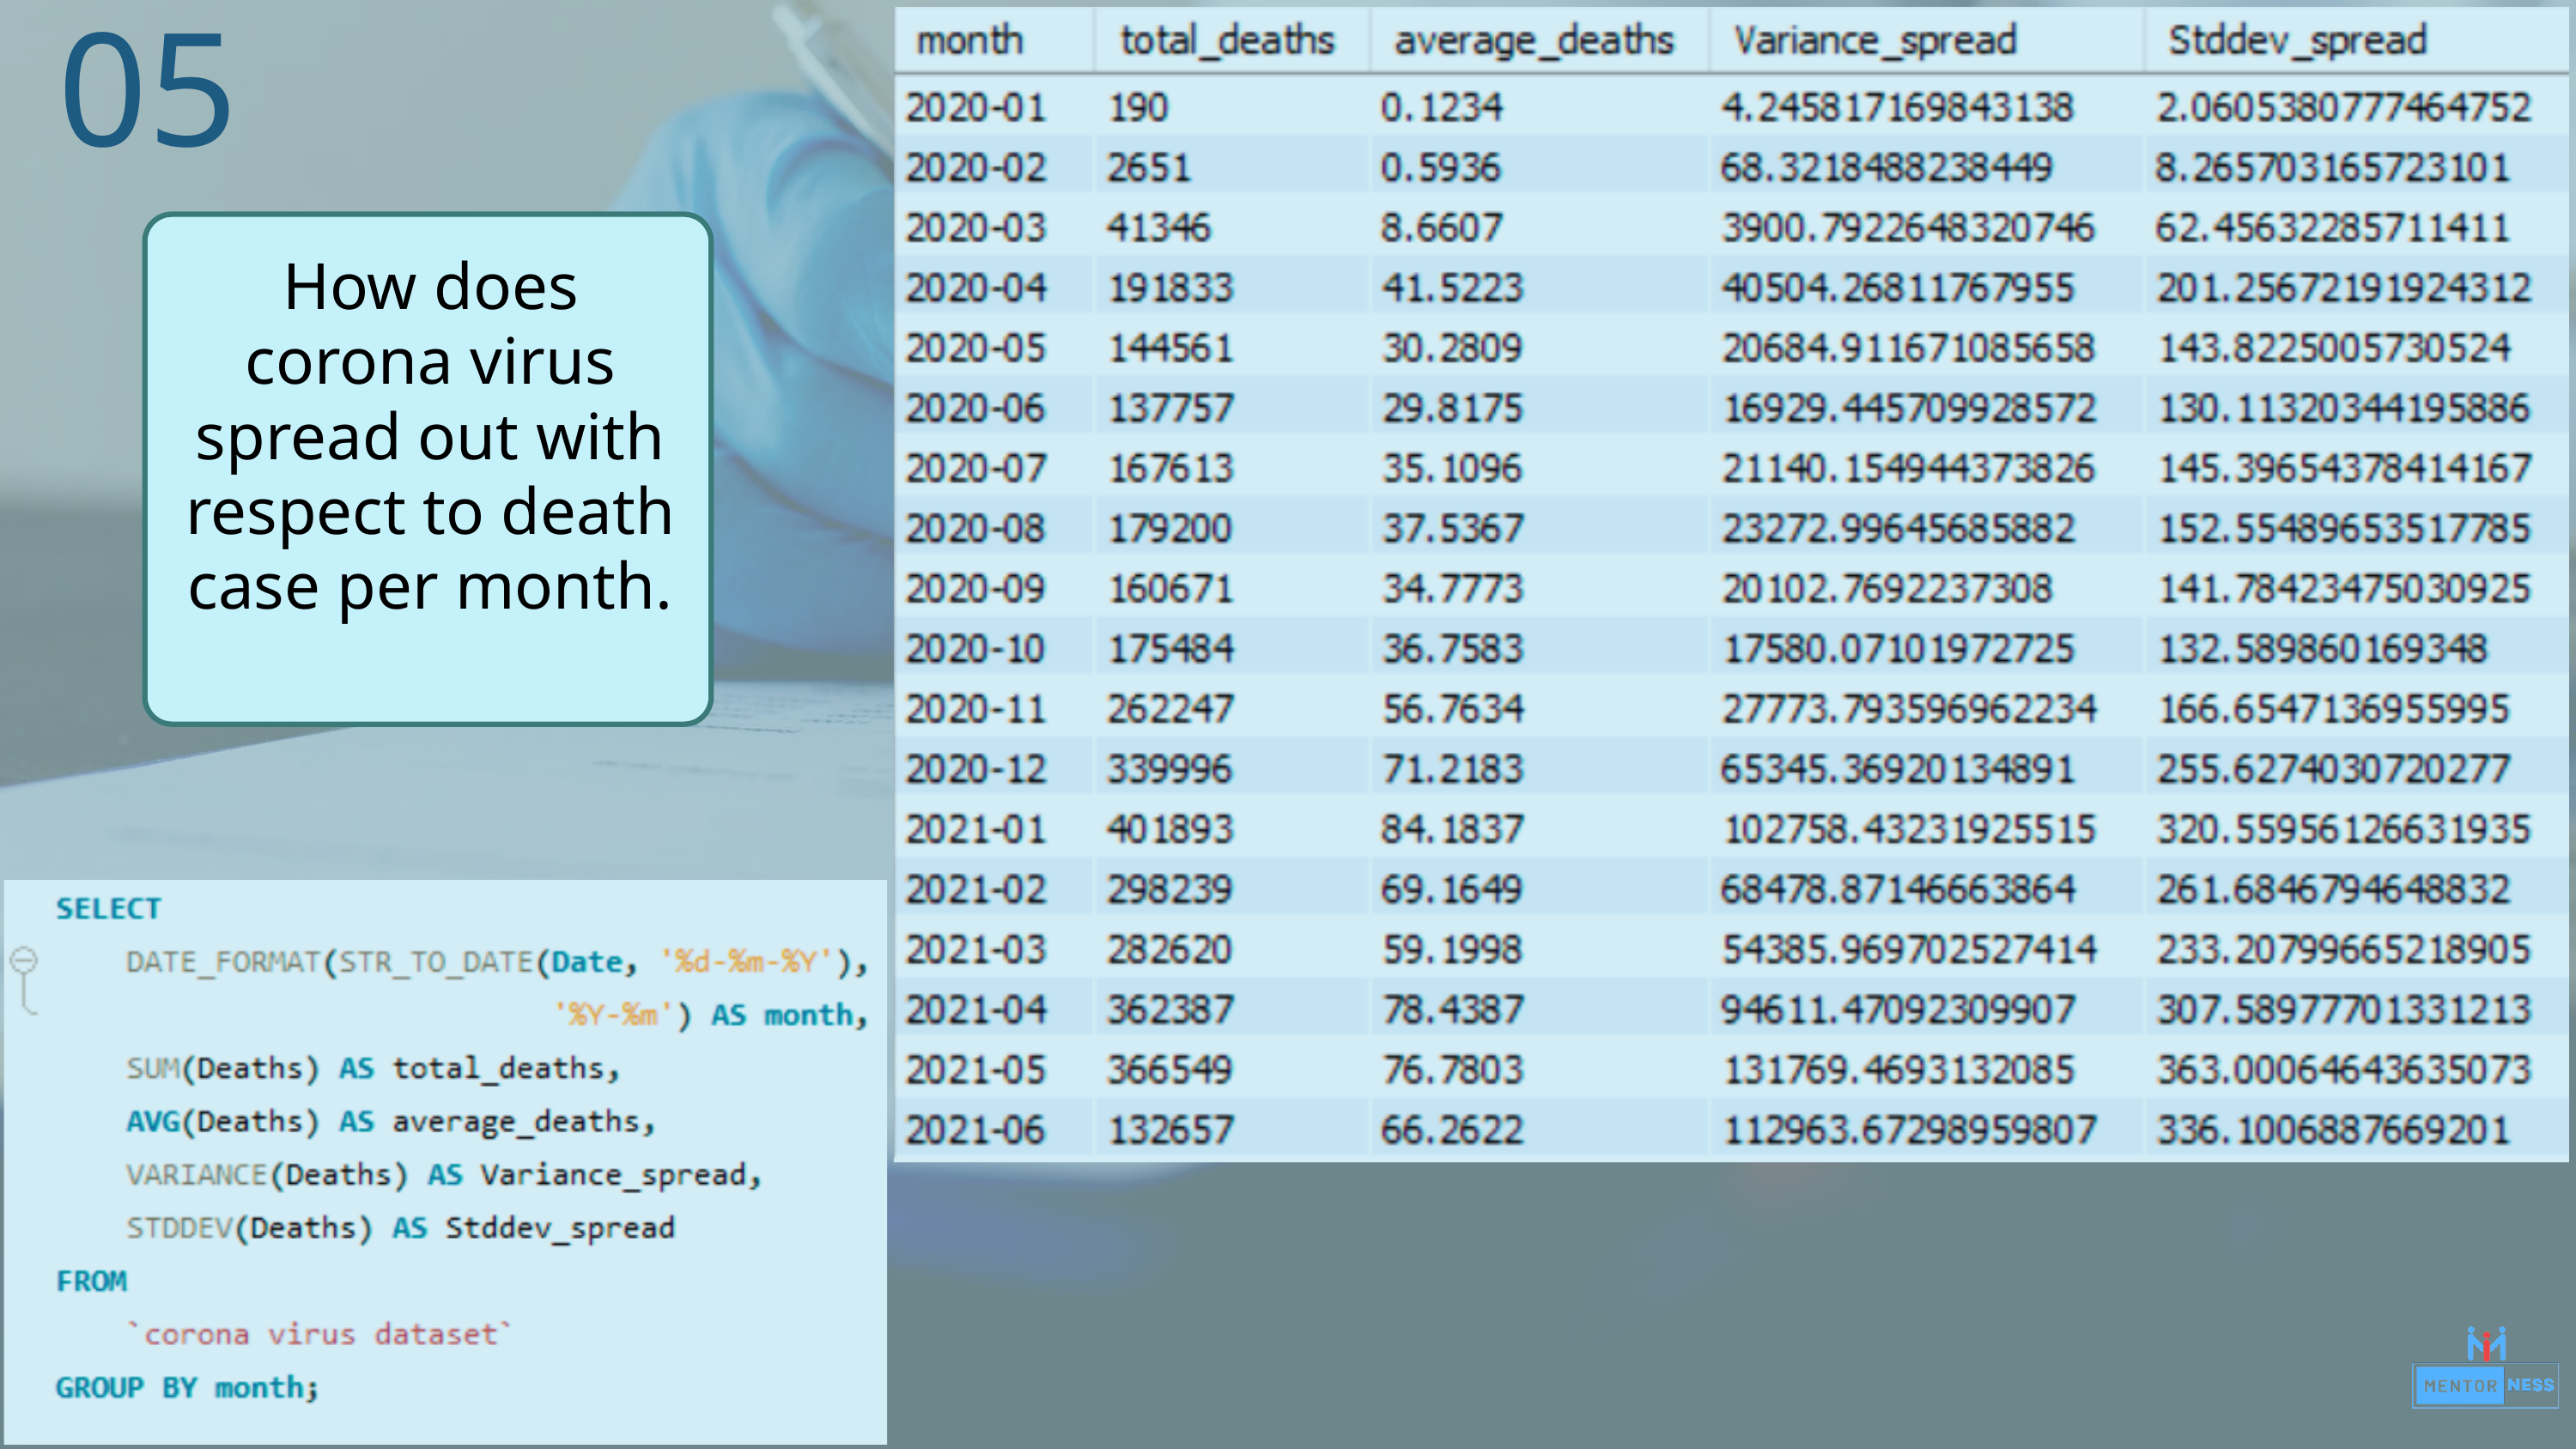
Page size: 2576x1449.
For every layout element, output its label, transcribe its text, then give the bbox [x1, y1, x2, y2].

text_box [3, 880, 888, 1445]
text_box [0, 0, 2576, 1449]
text_box [2401, 1280, 2569, 1449]
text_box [144, 214, 712, 724]
text_box [893, 7, 2569, 1162]
text_box 05 [3, 0, 292, 179]
